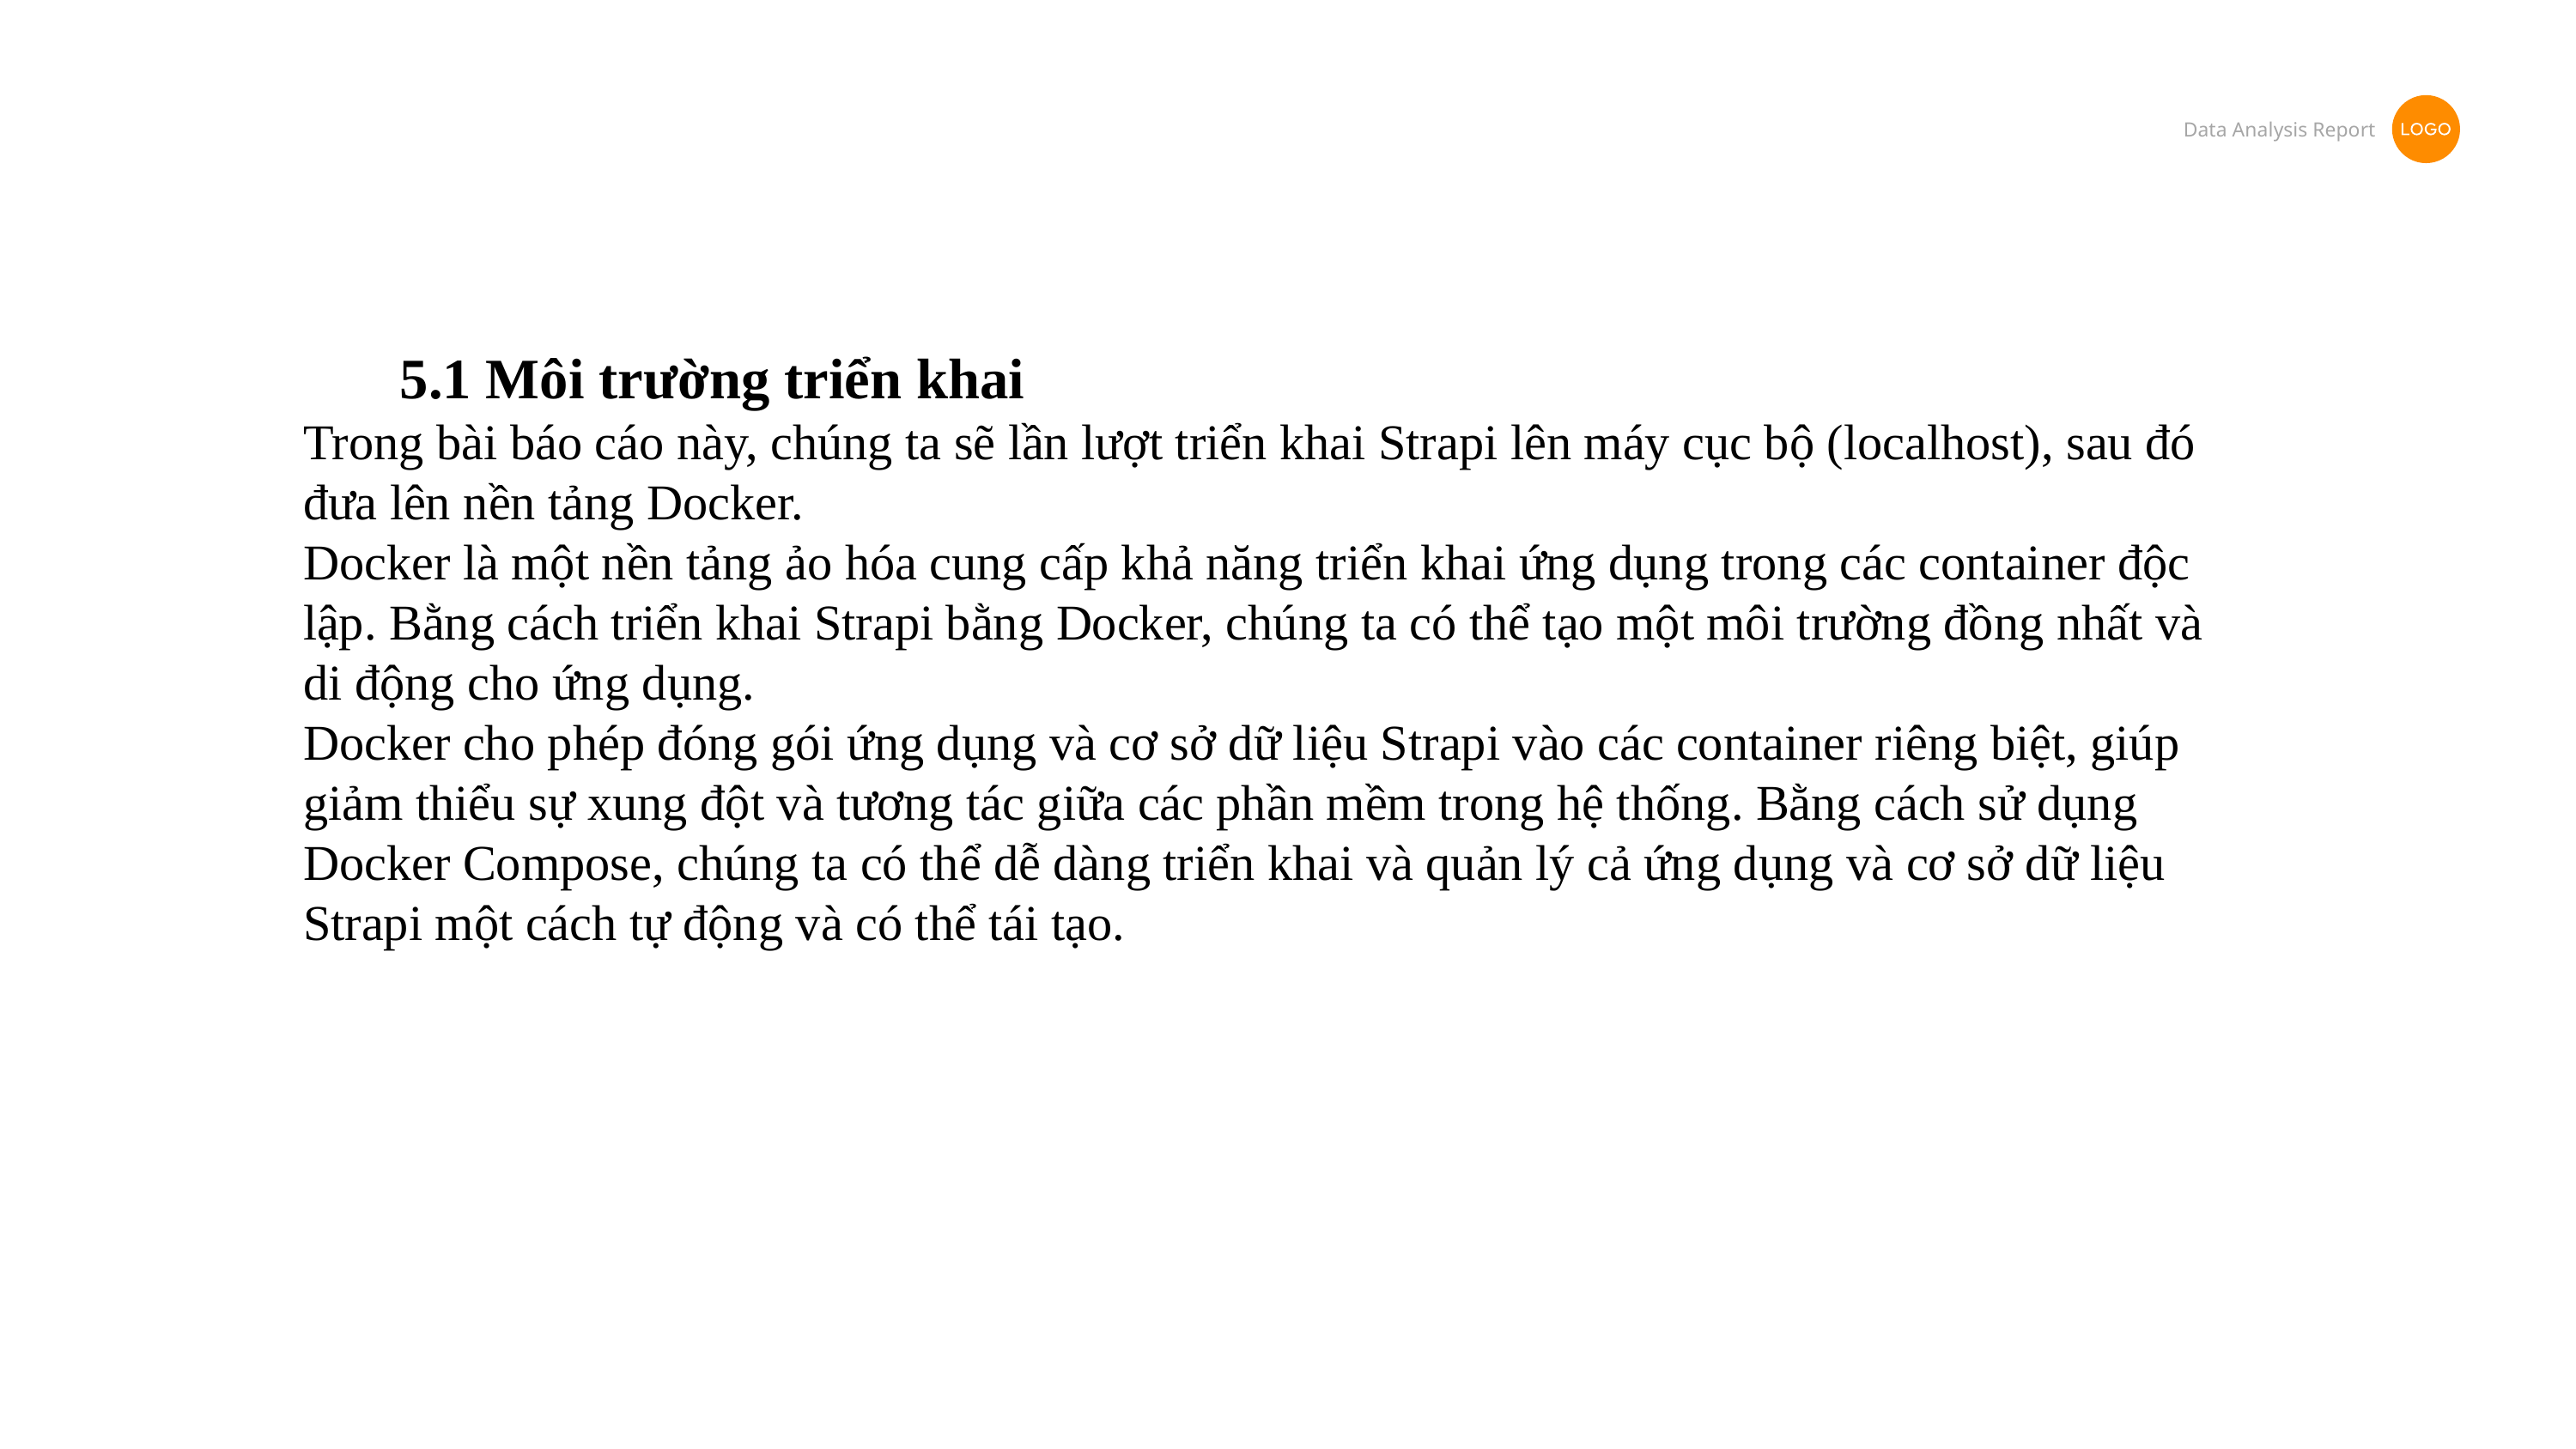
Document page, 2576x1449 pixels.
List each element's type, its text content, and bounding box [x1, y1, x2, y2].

text_box 5.1 Môi trường triển khai Trong bài báo cáo này, chúng ta sẽ lần lượt triển khai Strapi lên máy cục bộ (localhost), sau đó đưa lên nền tảng Docker. Docker là một nền tảng ảo hóa cung cấp khả năng triển khai ứng dụng trong các container độc lập. Bằng cách triển khai Strapi bằng Docker, chúng ta có thể tạo một môi trường đồng nhất và di động cho ứng dụng. Docker cho phép đóng gói ứng dụng và cơ sở dữ liệu Strapi vào các container riêng biệt, giúp giảm thiểu sự xung đột và tương tác giữa các phần mềm trong hệ thống. Bằng cách sử dụng Docker Compose, chúng ta có thể dễ dàng triển khai và quản lý cả ứng dụng và cơ sở dữ liệu Strapi một cách tự động và có thể tái tạo. [290, 335, 2238, 957]
